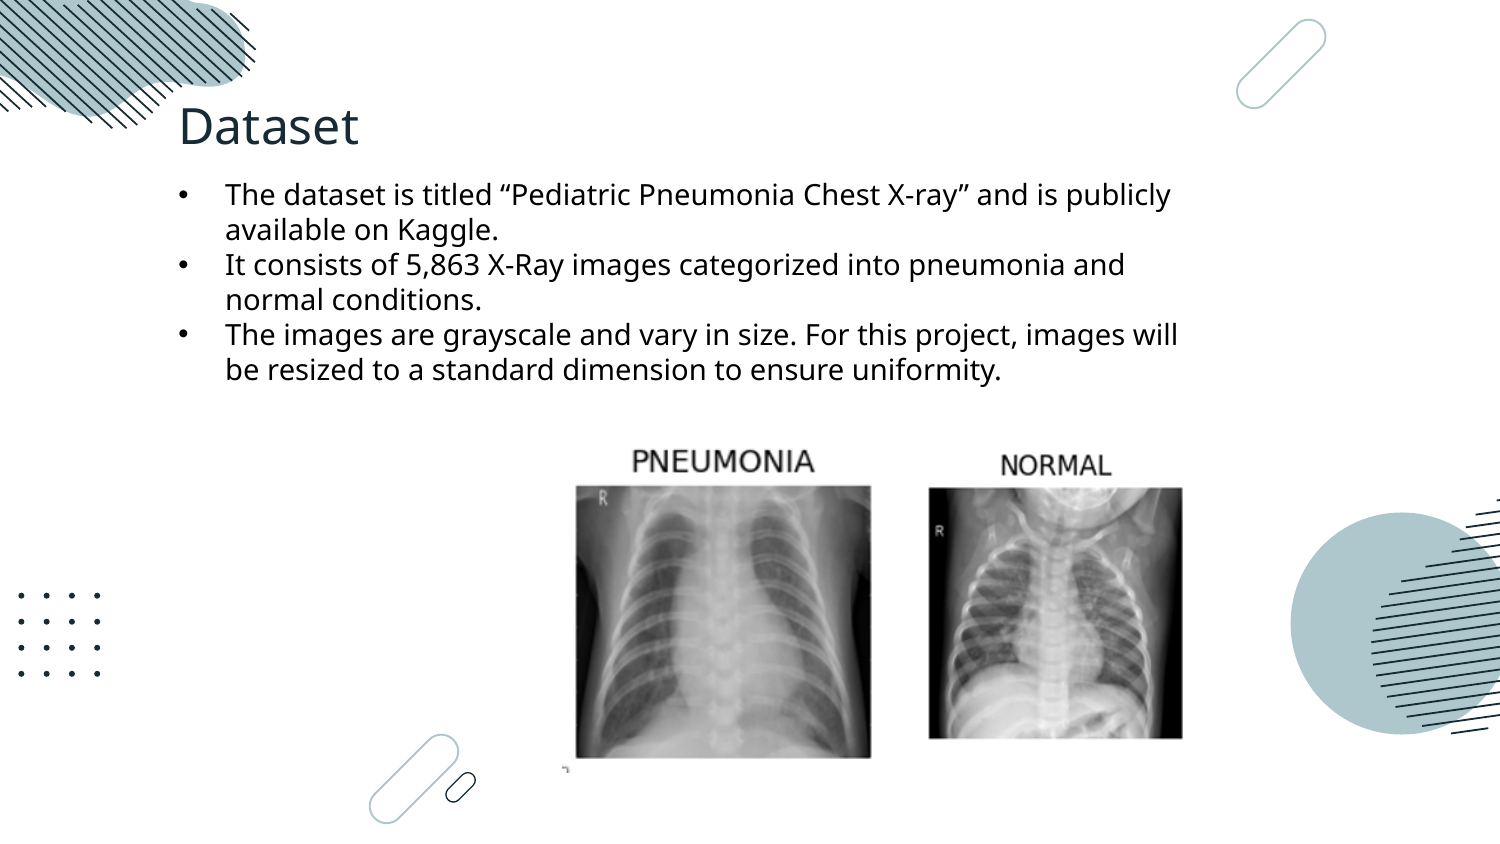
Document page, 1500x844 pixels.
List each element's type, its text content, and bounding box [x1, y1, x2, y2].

title Dataset [163, 91, 723, 169]
text_box The dataset is titled “Pediatric Pneumonia Chest X-ray” and is publicly available on Kaggle. It consists of 5,863 X-Ray images categorized into pneumonia and normal conditions. The images are grayscale and vary in size. For this project, images will be resized to a standard dimension to ensure uniformity. [163, 169, 1219, 474]
picture [561, 425, 1220, 798]
